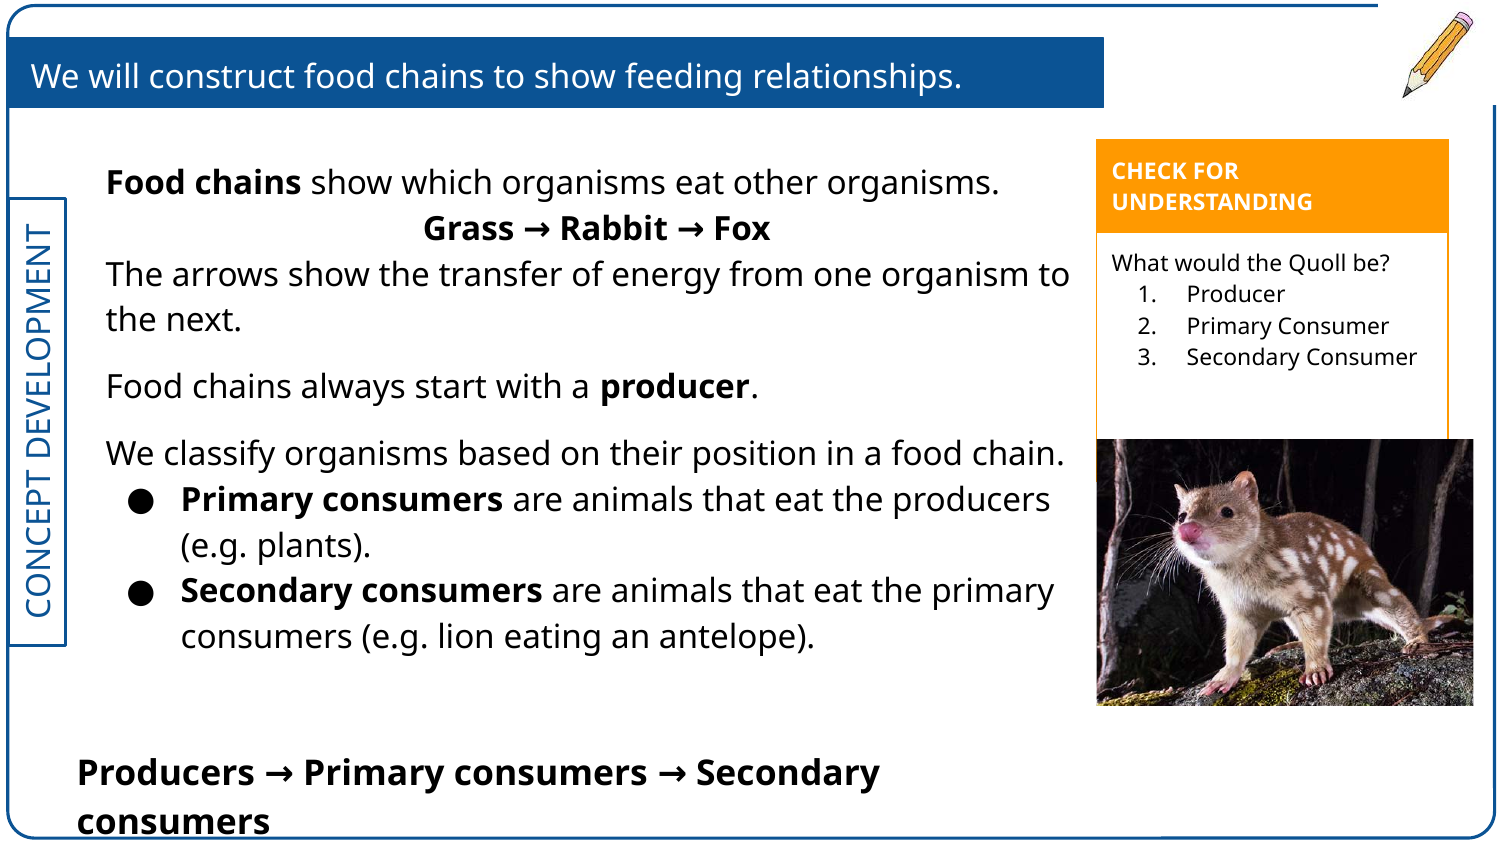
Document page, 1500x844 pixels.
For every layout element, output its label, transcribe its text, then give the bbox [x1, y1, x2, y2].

list Food chains show which organisms eat other organisms. Grass → Rabbit → Fox The arrows show the transfer of energy from one organism to the next. Food chains always start with a producer. We classify organisms based on their position in a food chain. Primary consumers are animals that eat the producers (e.g. plants). Secondary consumers are animals that eat the primary consumers (e.g. lion eating an antelope). [90, 139, 1104, 807]
table_header CHECK FOR UNDERSTANDING [1097, 141, 1447, 232]
subtitle We will construct food chains to show feeding relationships. [15, 43, 1097, 101]
text_box Producers → Primary consumers → Secondary consumers [61, 728, 1087, 807]
picture [1377, 2, 1500, 105]
picture [1096, 439, 1474, 707]
table_cell What would the Quoll be? Producer Primary Consumer Secondary Consumer Tree → Insect → Quoll [1097, 233, 1447, 438]
